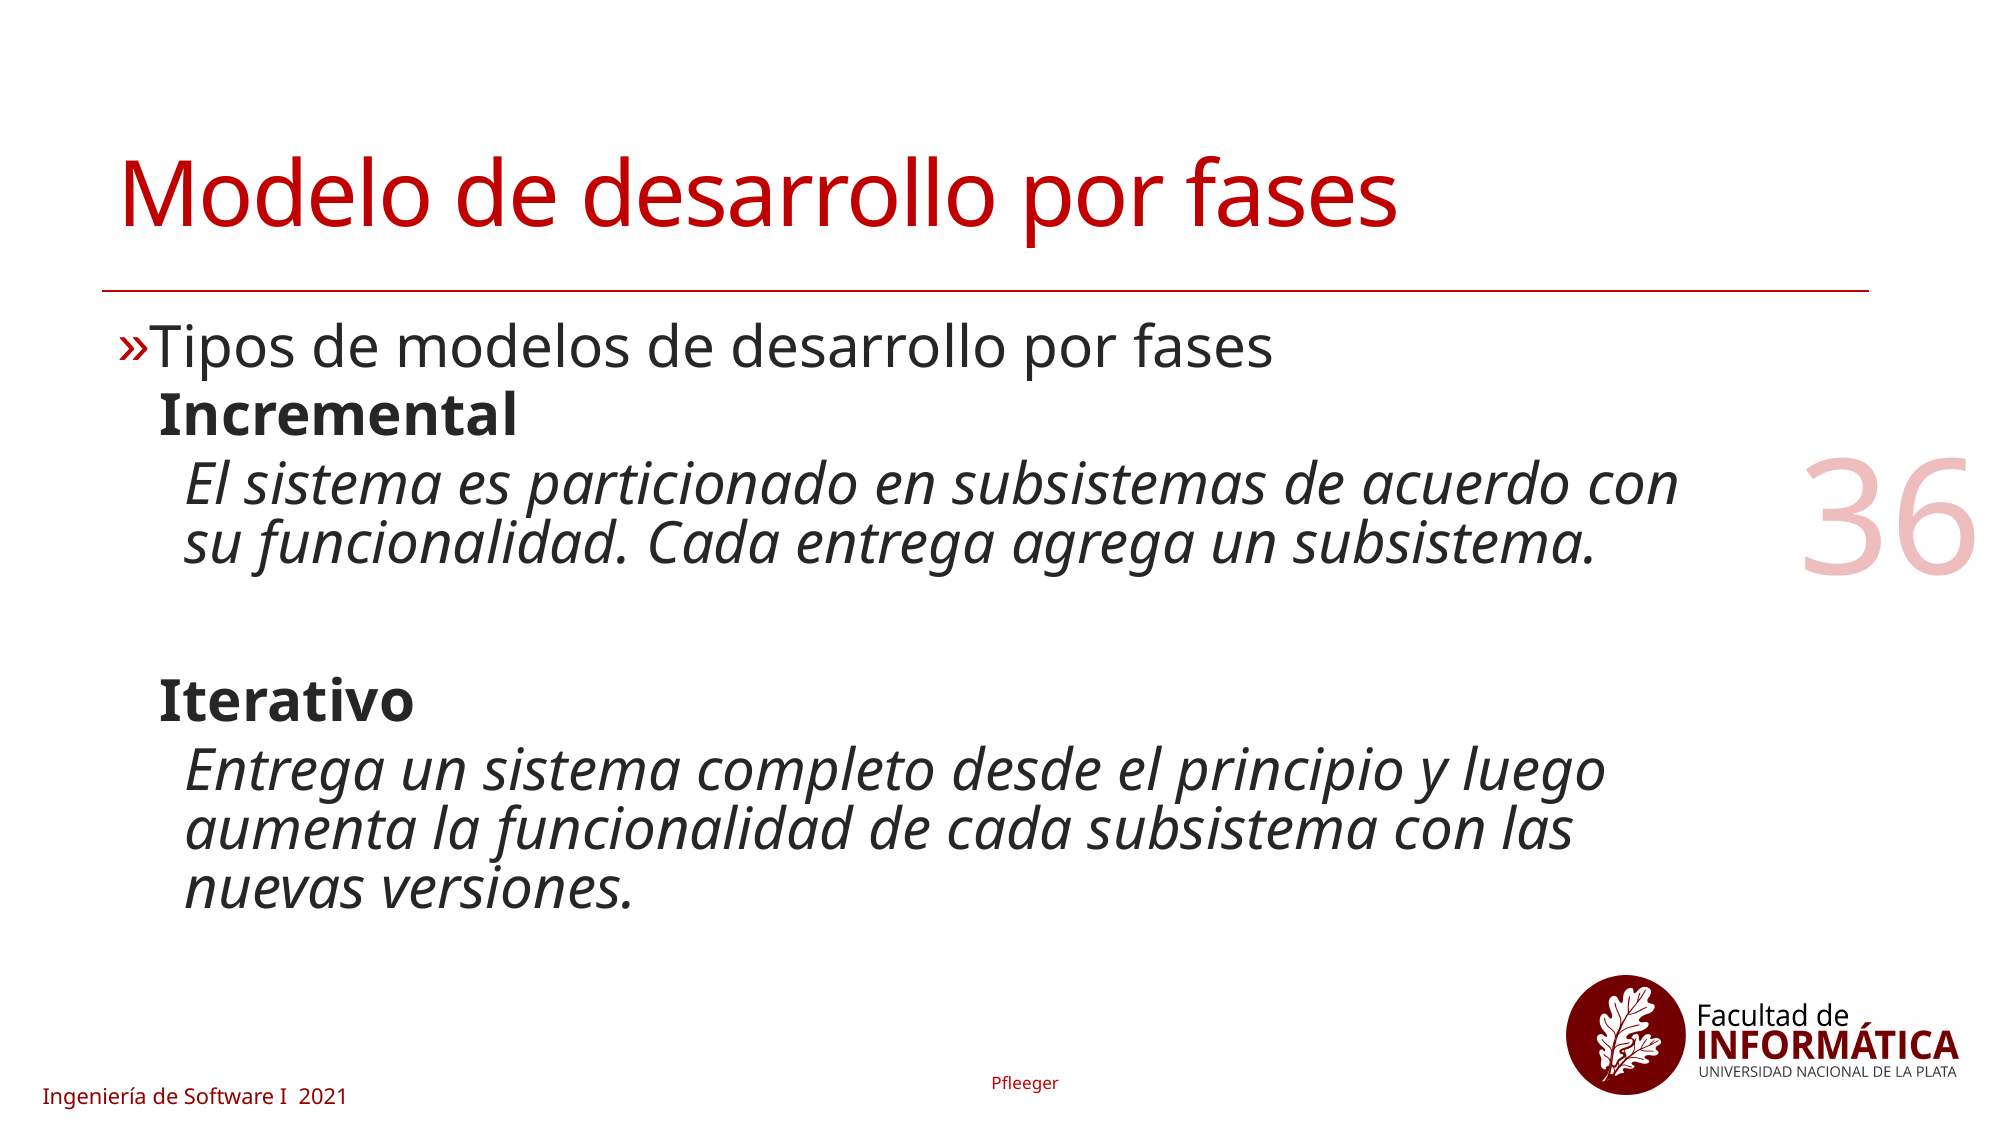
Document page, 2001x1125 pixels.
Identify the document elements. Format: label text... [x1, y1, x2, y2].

title Modelo de desarrollo por fases [102, 105, 1870, 291]
list Tipos de modelos de desarrollo por fases Incremental El sistema es particionado en subsistemas de acuerdo con su funcionalidad. Cada entrega agrega un subsistema. Iterativo Entrega un sistema completo desde el principio y luego aumenta la funcionalidad de cada subsistema con las nuevas versiones. [102, 312, 1709, 1047]
footer Ingeniería de Software I 2021 [27, 1075, 382, 1111]
picture [1566, 975, 1959, 1095]
slide_number 36 [1709, 467, 1998, 640]
list Pfleeger [976, 1067, 1332, 1118]
